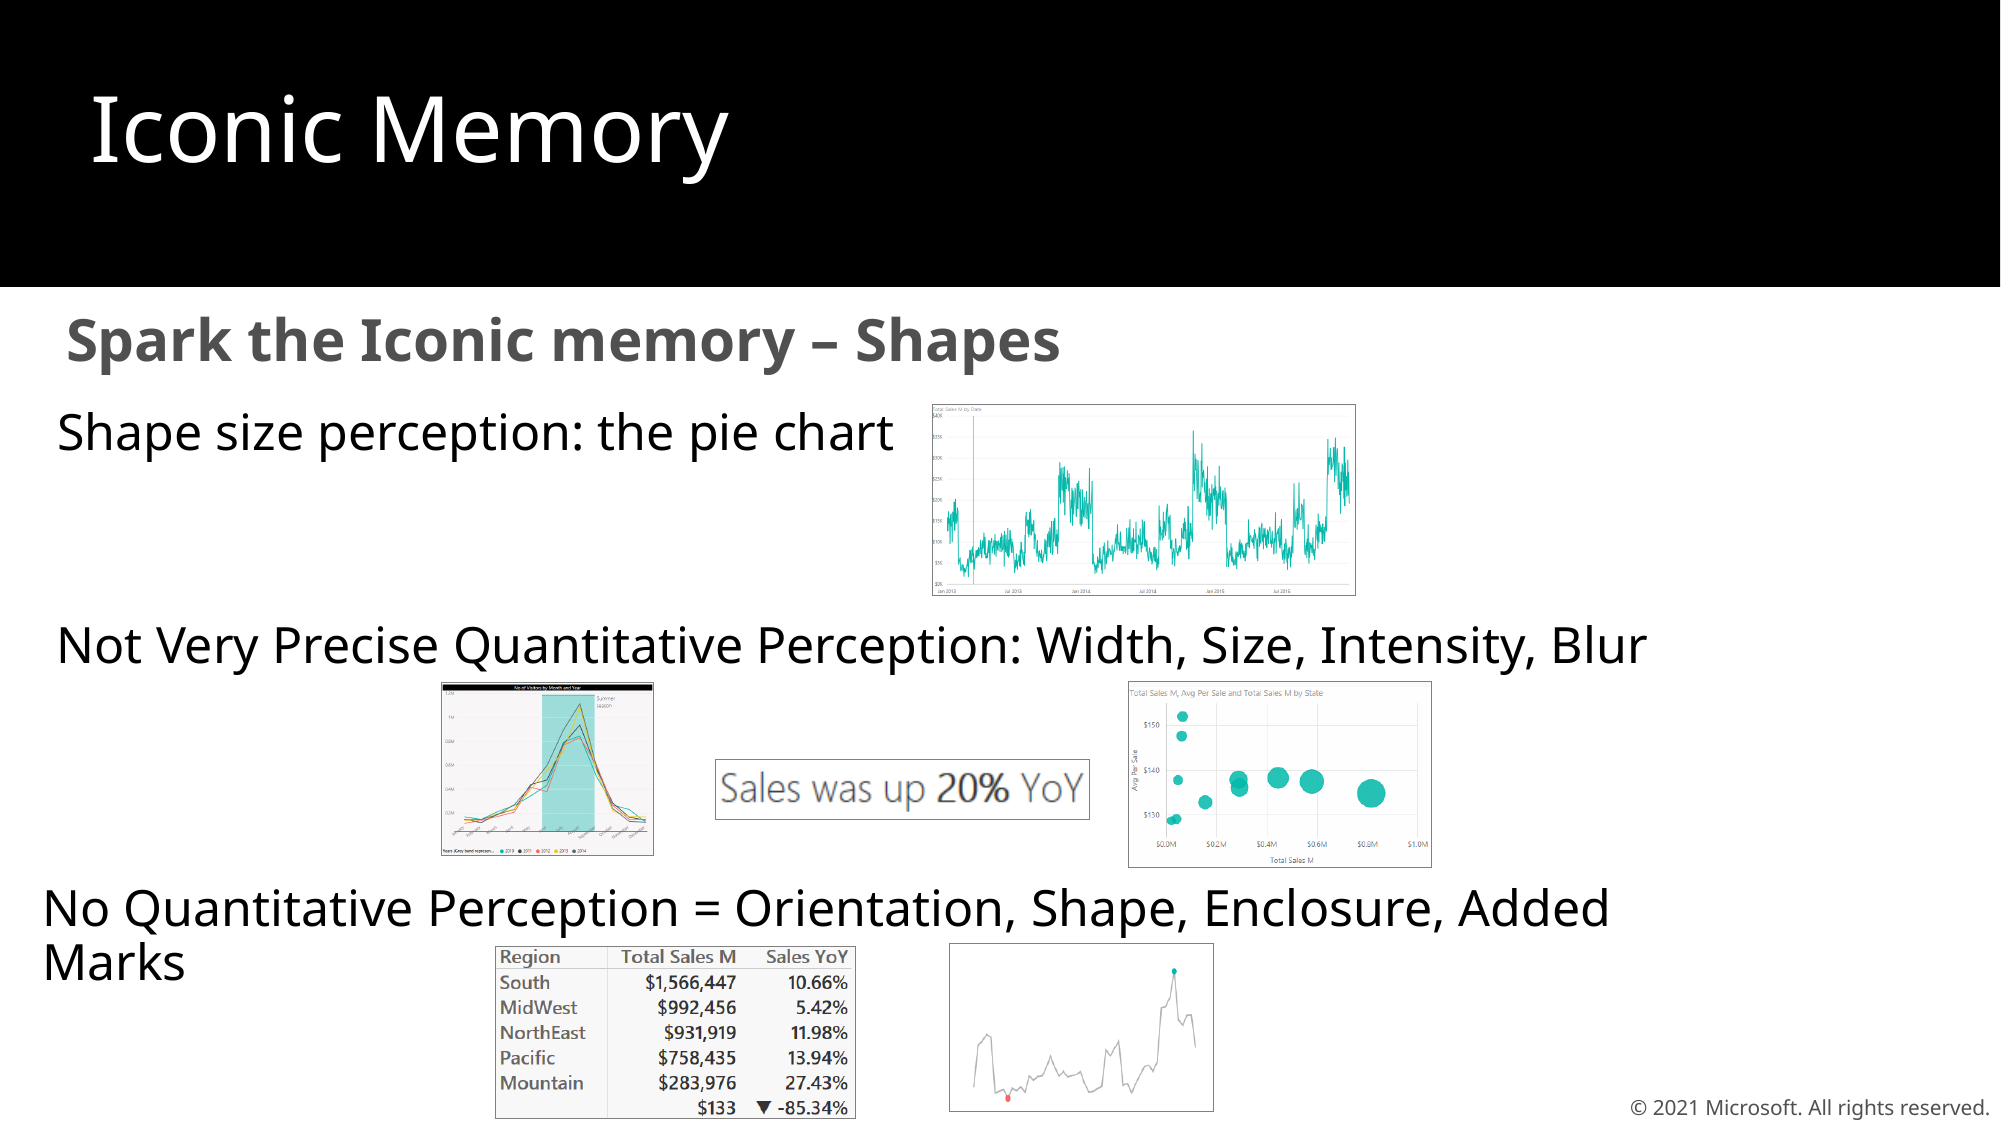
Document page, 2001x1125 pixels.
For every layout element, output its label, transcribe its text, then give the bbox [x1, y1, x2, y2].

picture [931, 404, 1356, 596]
picture [441, 682, 654, 856]
text_box Not Very Precise Quantitative Perception: Width, Size, Intensity, Blur [42, 612, 1676, 682]
text_box Shape size perception: the pie chart [27, 382, 1542, 485]
picture [949, 943, 1214, 1112]
title Iconic Memory [75, 63, 1919, 178]
text_box No Quantitative Perception = Orientation, Shape, Enclosure, Added Marks [27, 876, 1765, 999]
picture [715, 759, 1090, 820]
text_box Spark the Iconic memory – Shapes [42, 295, 1969, 382]
picture [495, 946, 856, 1119]
text_box © 2021 Microsoft. All rights reserved. [1587, 1088, 2000, 1125]
picture [1127, 681, 1432, 868]
